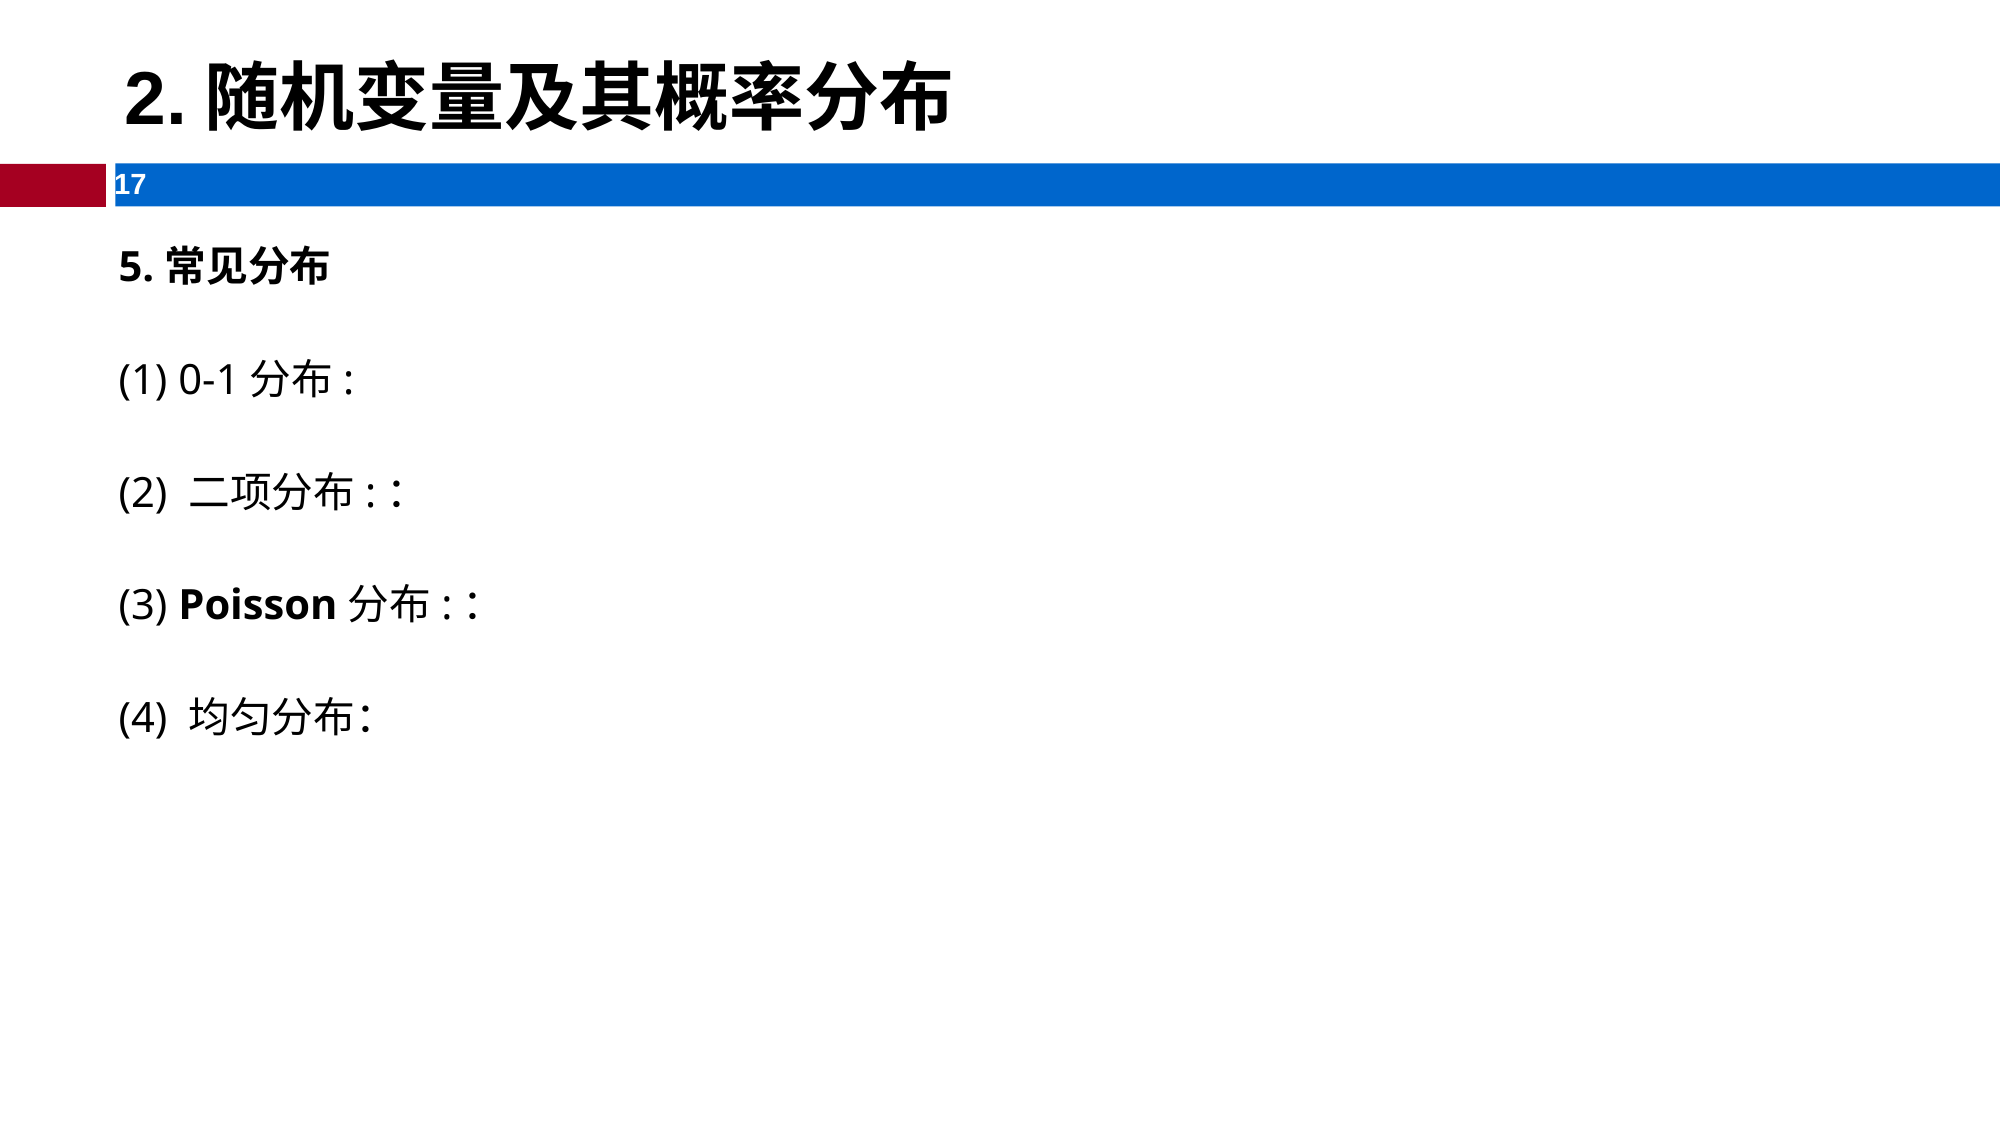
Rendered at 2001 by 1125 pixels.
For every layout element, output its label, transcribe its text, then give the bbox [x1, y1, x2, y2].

title 2.随机变量及其概率分布 [109, 38, 1000, 150]
